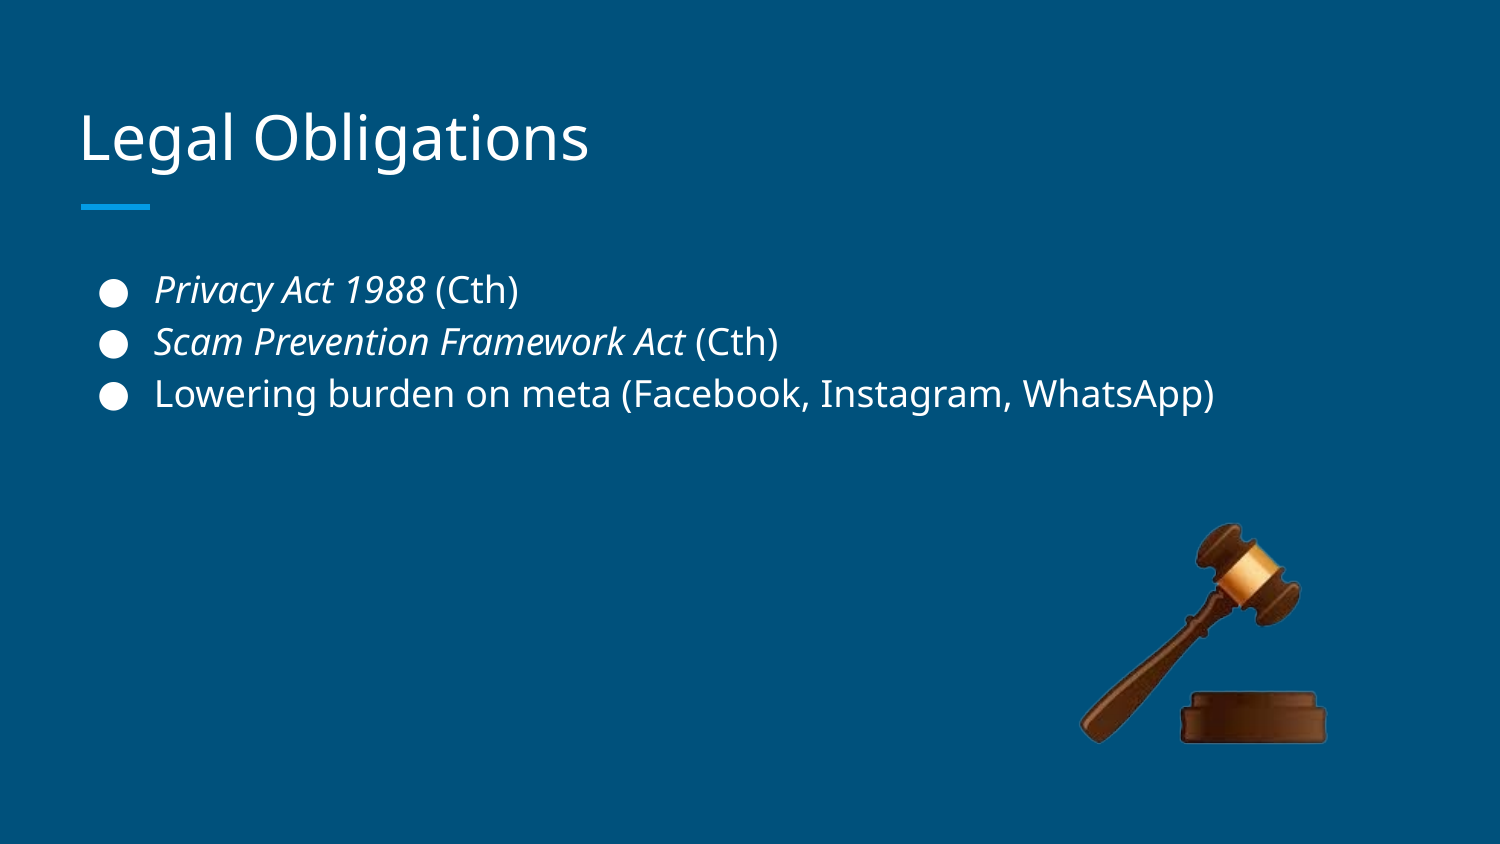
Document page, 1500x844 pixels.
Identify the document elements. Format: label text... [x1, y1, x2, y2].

picture [1180, 690, 1327, 744]
picture [1080, 523, 1301, 743]
list Privacy Act 1988 (Cth) Scam Prevention Framework Act (Cth) Lowering burden on meta (Facebook, Instagram, WhatsApp) [63, 244, 1437, 750]
title Legal Obligations [63, 75, 1437, 188]
